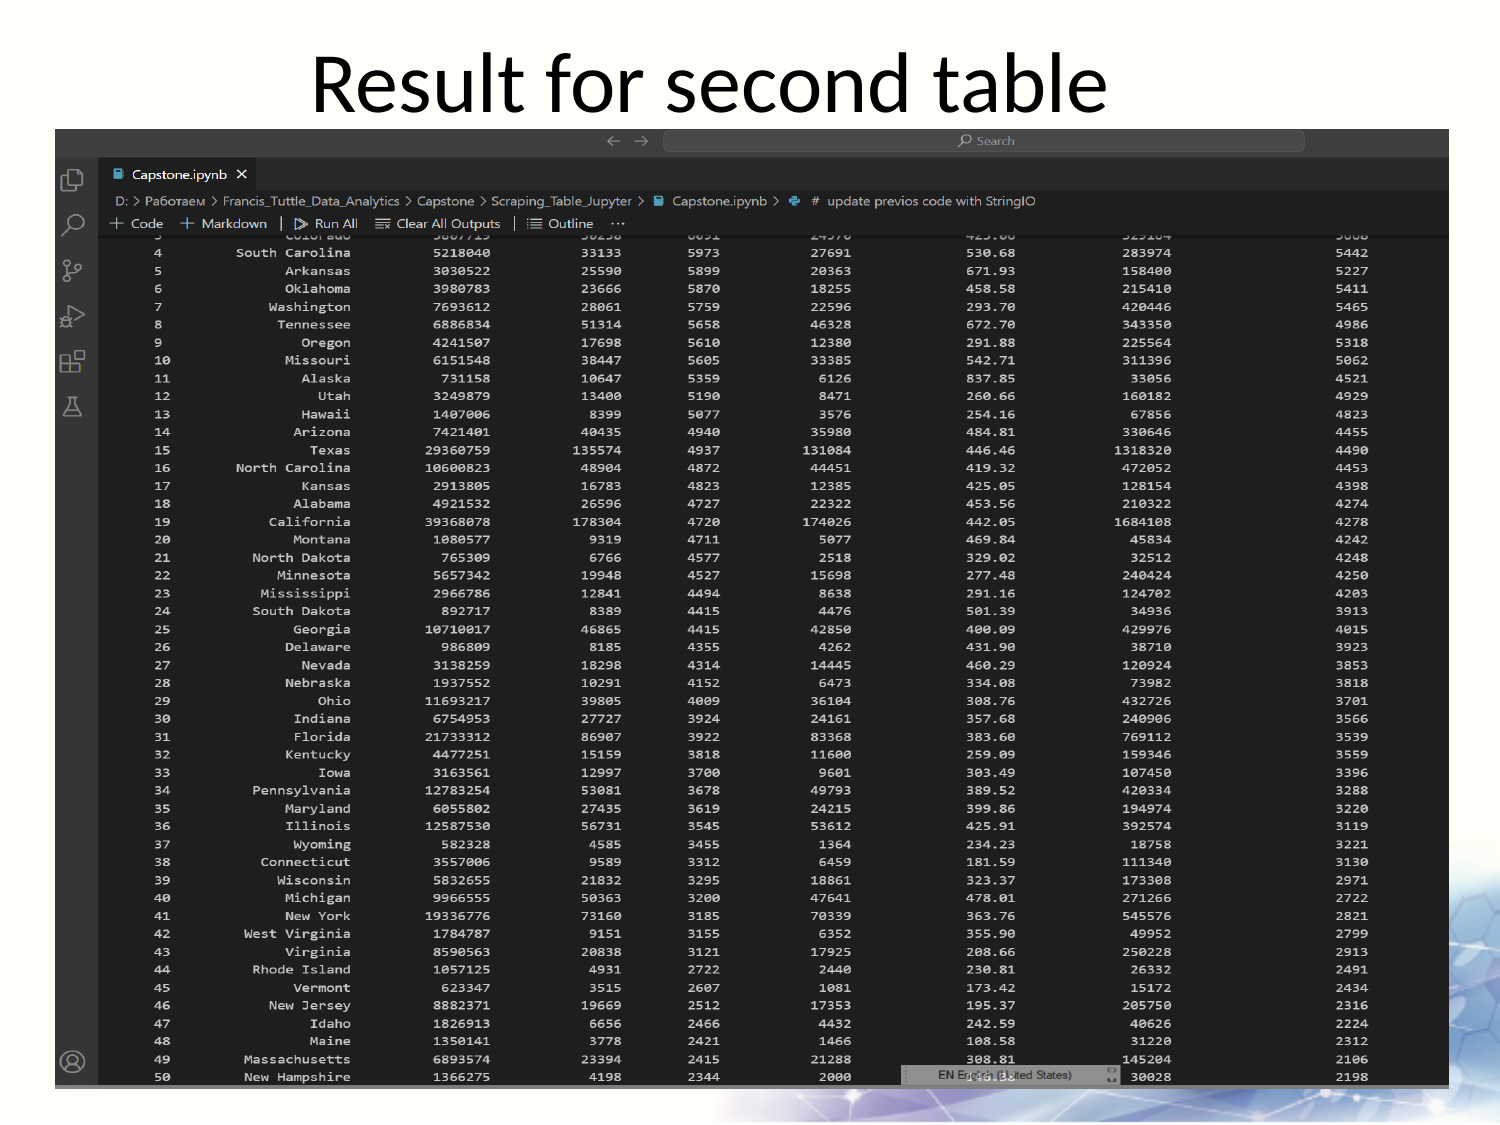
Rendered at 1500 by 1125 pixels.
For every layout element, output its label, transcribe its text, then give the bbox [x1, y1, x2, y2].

title Result for second table [35, 18, 1386, 137]
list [55, 129, 1449, 1089]
picture [0, 0, 1500, 1125]
